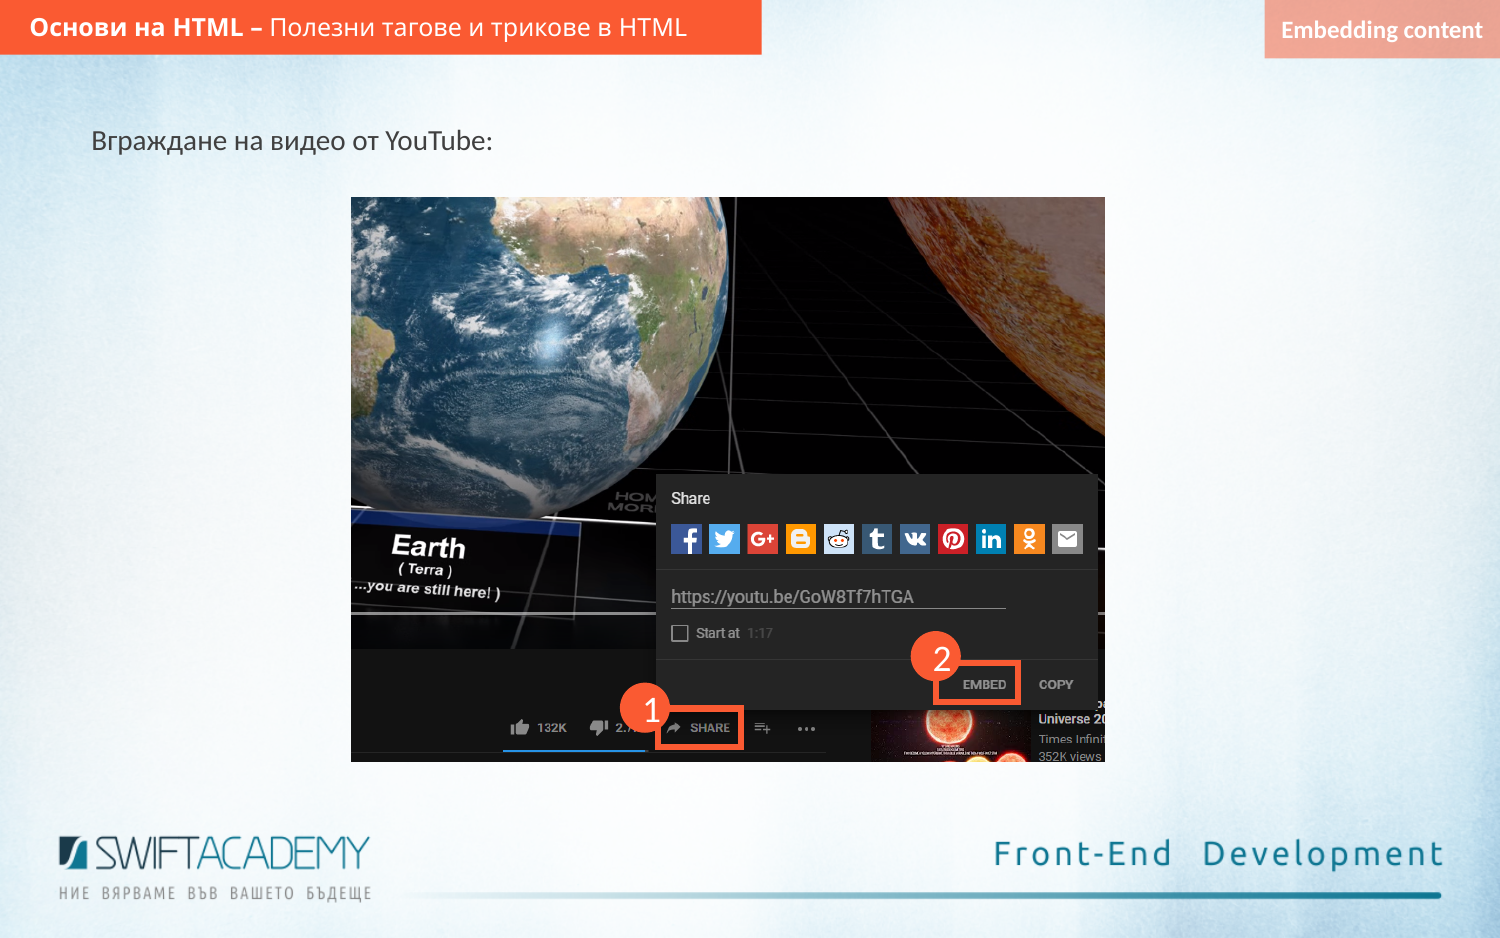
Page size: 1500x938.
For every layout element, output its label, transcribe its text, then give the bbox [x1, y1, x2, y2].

text_box Основи на HTML – Полезни тагове и трикове в HTML [14, 4, 809, 49]
text_box Embedding content [1266, 6, 1499, 52]
text_box [0, 0, 763, 56]
text_box Вграждане на видео от YouTube: [76, 114, 1436, 164]
picture [0, 0, 1500, 938]
text_box [1264, 0, 1500, 59]
